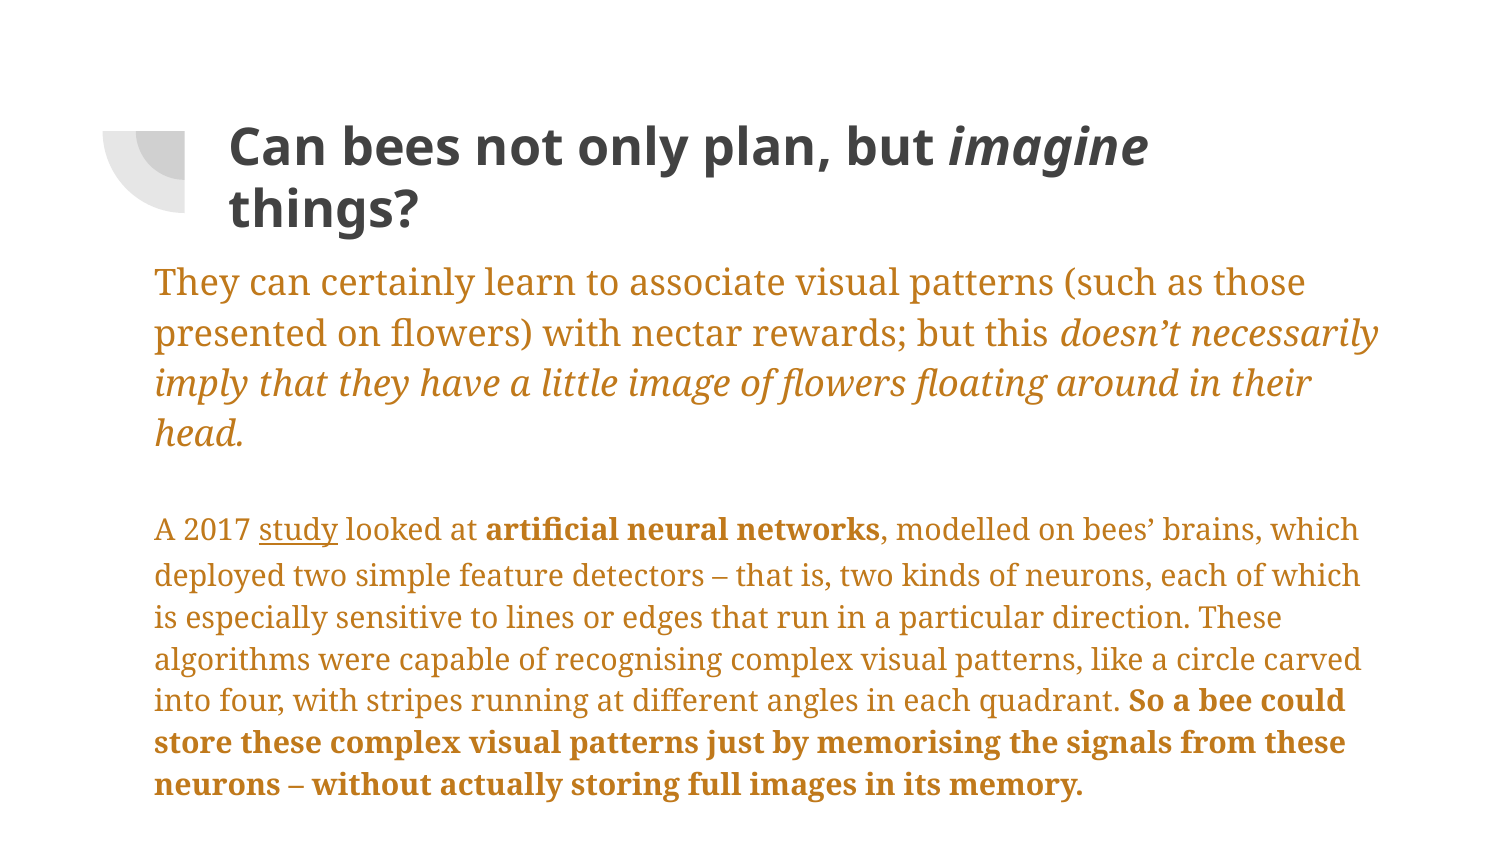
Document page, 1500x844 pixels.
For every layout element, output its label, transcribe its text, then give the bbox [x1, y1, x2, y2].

title Can bees not only plan, but imagine things? [213, 98, 1368, 237]
list They can certainly learn to associate visual patterns (such as those presented on flowers) with nectar rewards; but this doesn’t necessarily imply that they have a little image of flowers floating around in their head. A 2017 study looked at artificial neural networks, modelled on bees’ brains, which deployed two simple feature detectors – that is, two kinds of neurons, each of which is especially sensitive to lines or edges that run in a particular direction. These algorithms were capable of recognising complex visual patterns, like a circle carved into four, with stripes running at different angles in each quadrant. So a bee could store these complex visual patterns just by memorising the signals from these neurons – without actually storing full images in its memory. [139, 237, 1405, 727]
